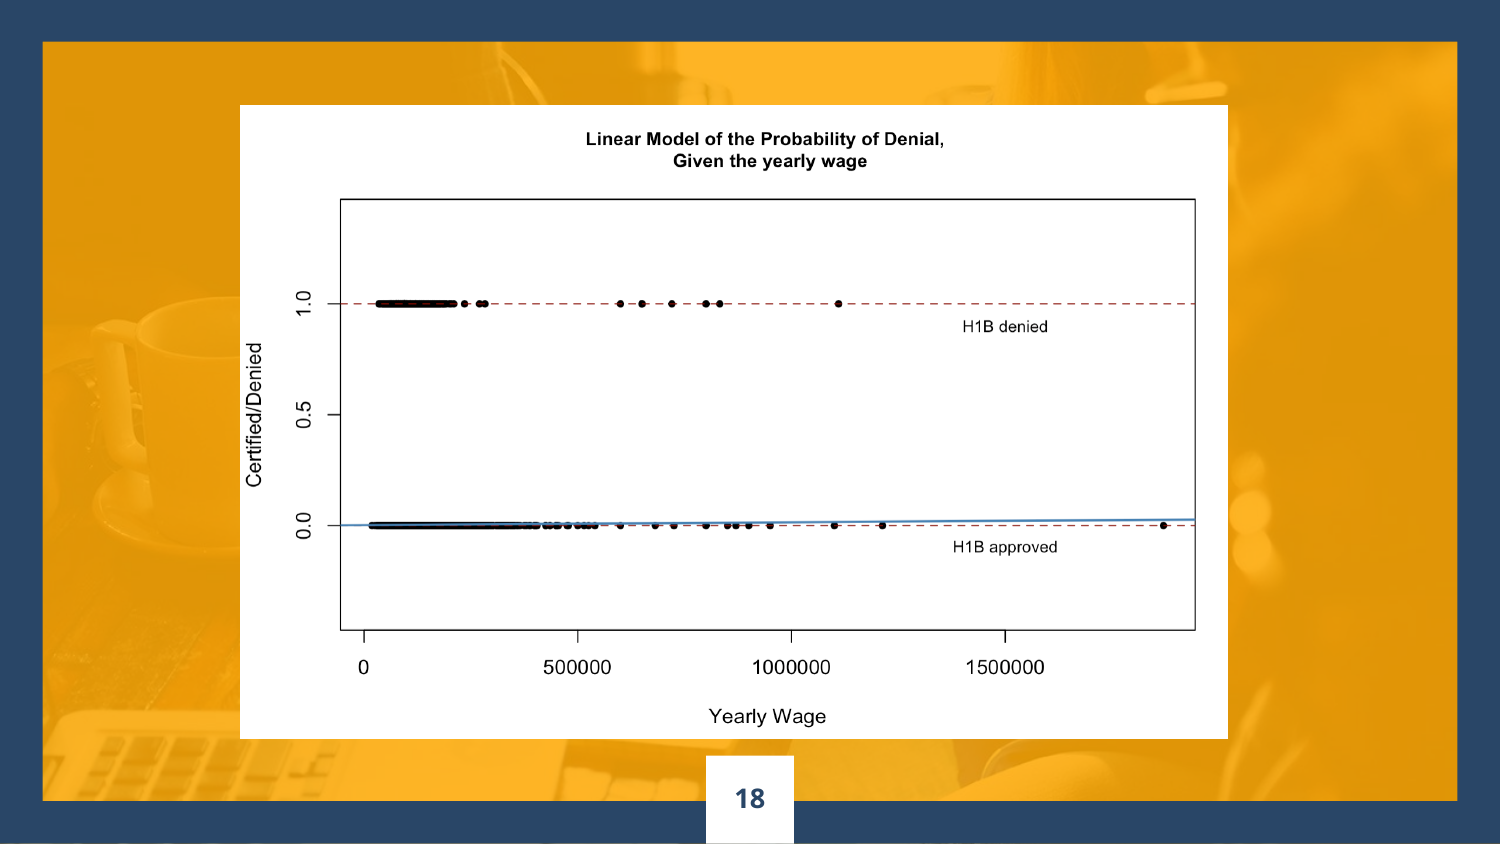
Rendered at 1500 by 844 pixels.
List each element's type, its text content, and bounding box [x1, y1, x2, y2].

slide_number 18 [705, 755, 794, 844]
picture [239, 104, 1228, 739]
